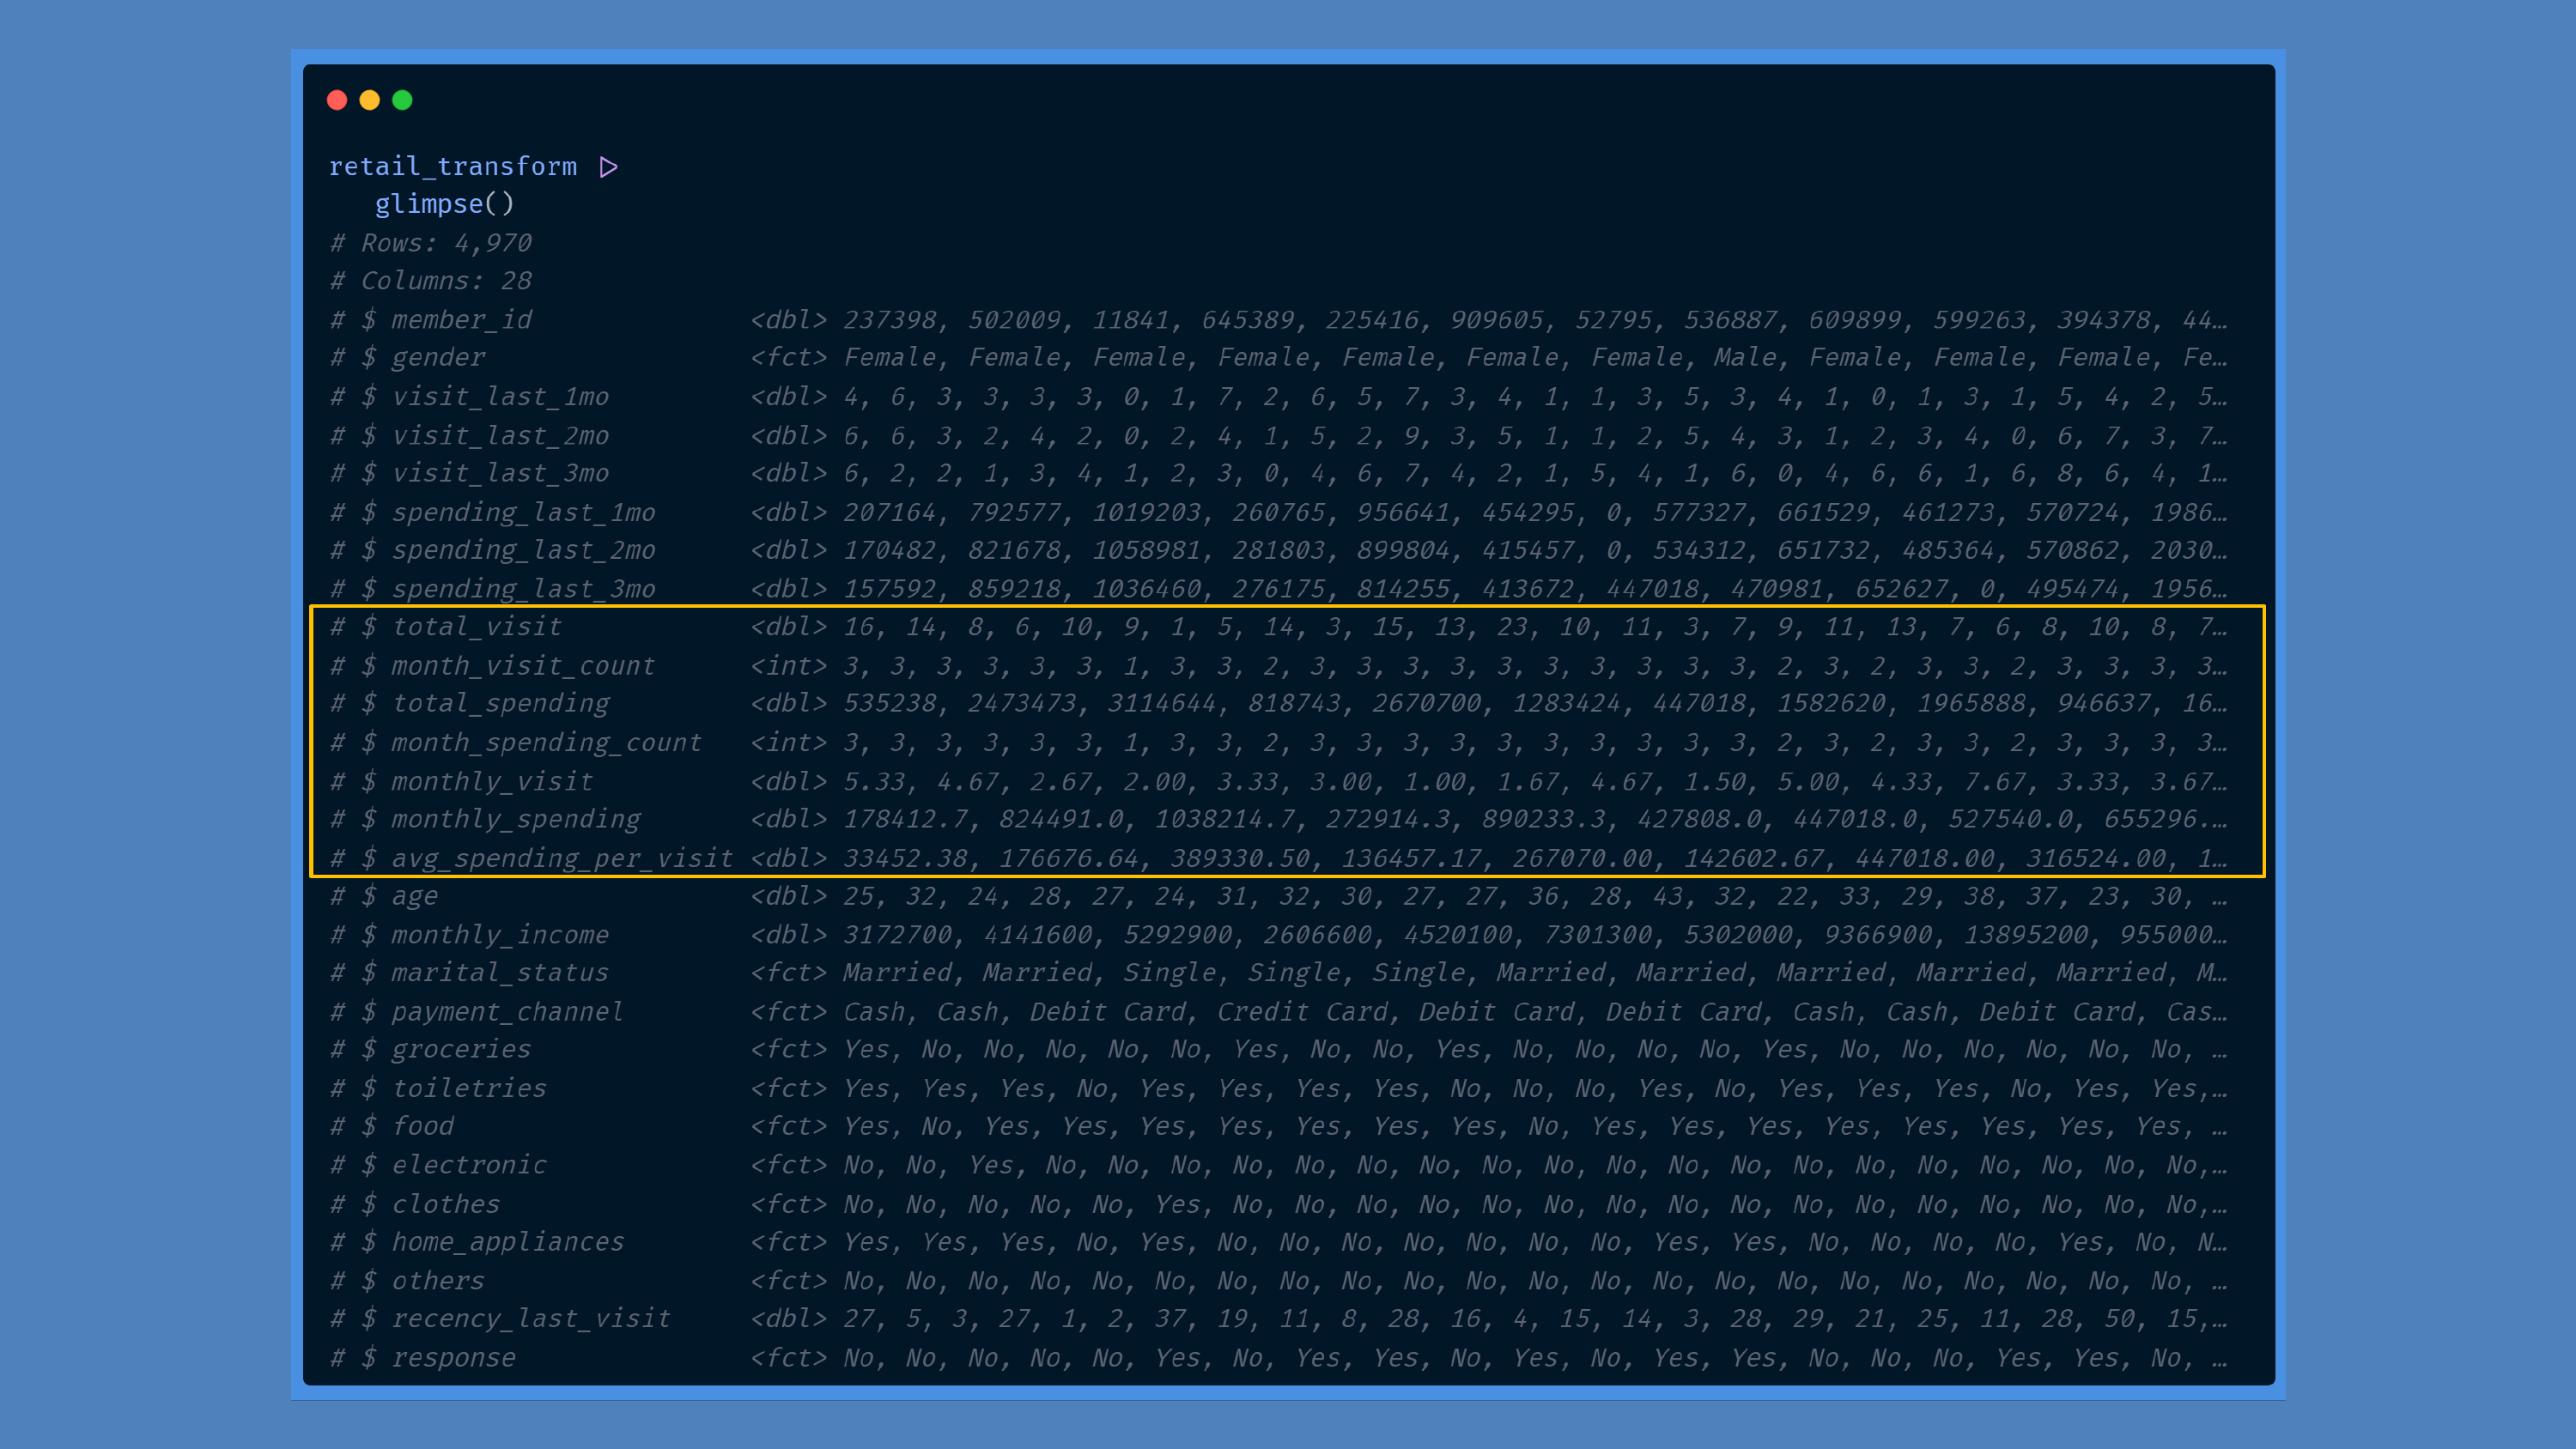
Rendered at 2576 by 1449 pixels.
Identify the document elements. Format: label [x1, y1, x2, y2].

picture [289, 47, 2286, 1401]
